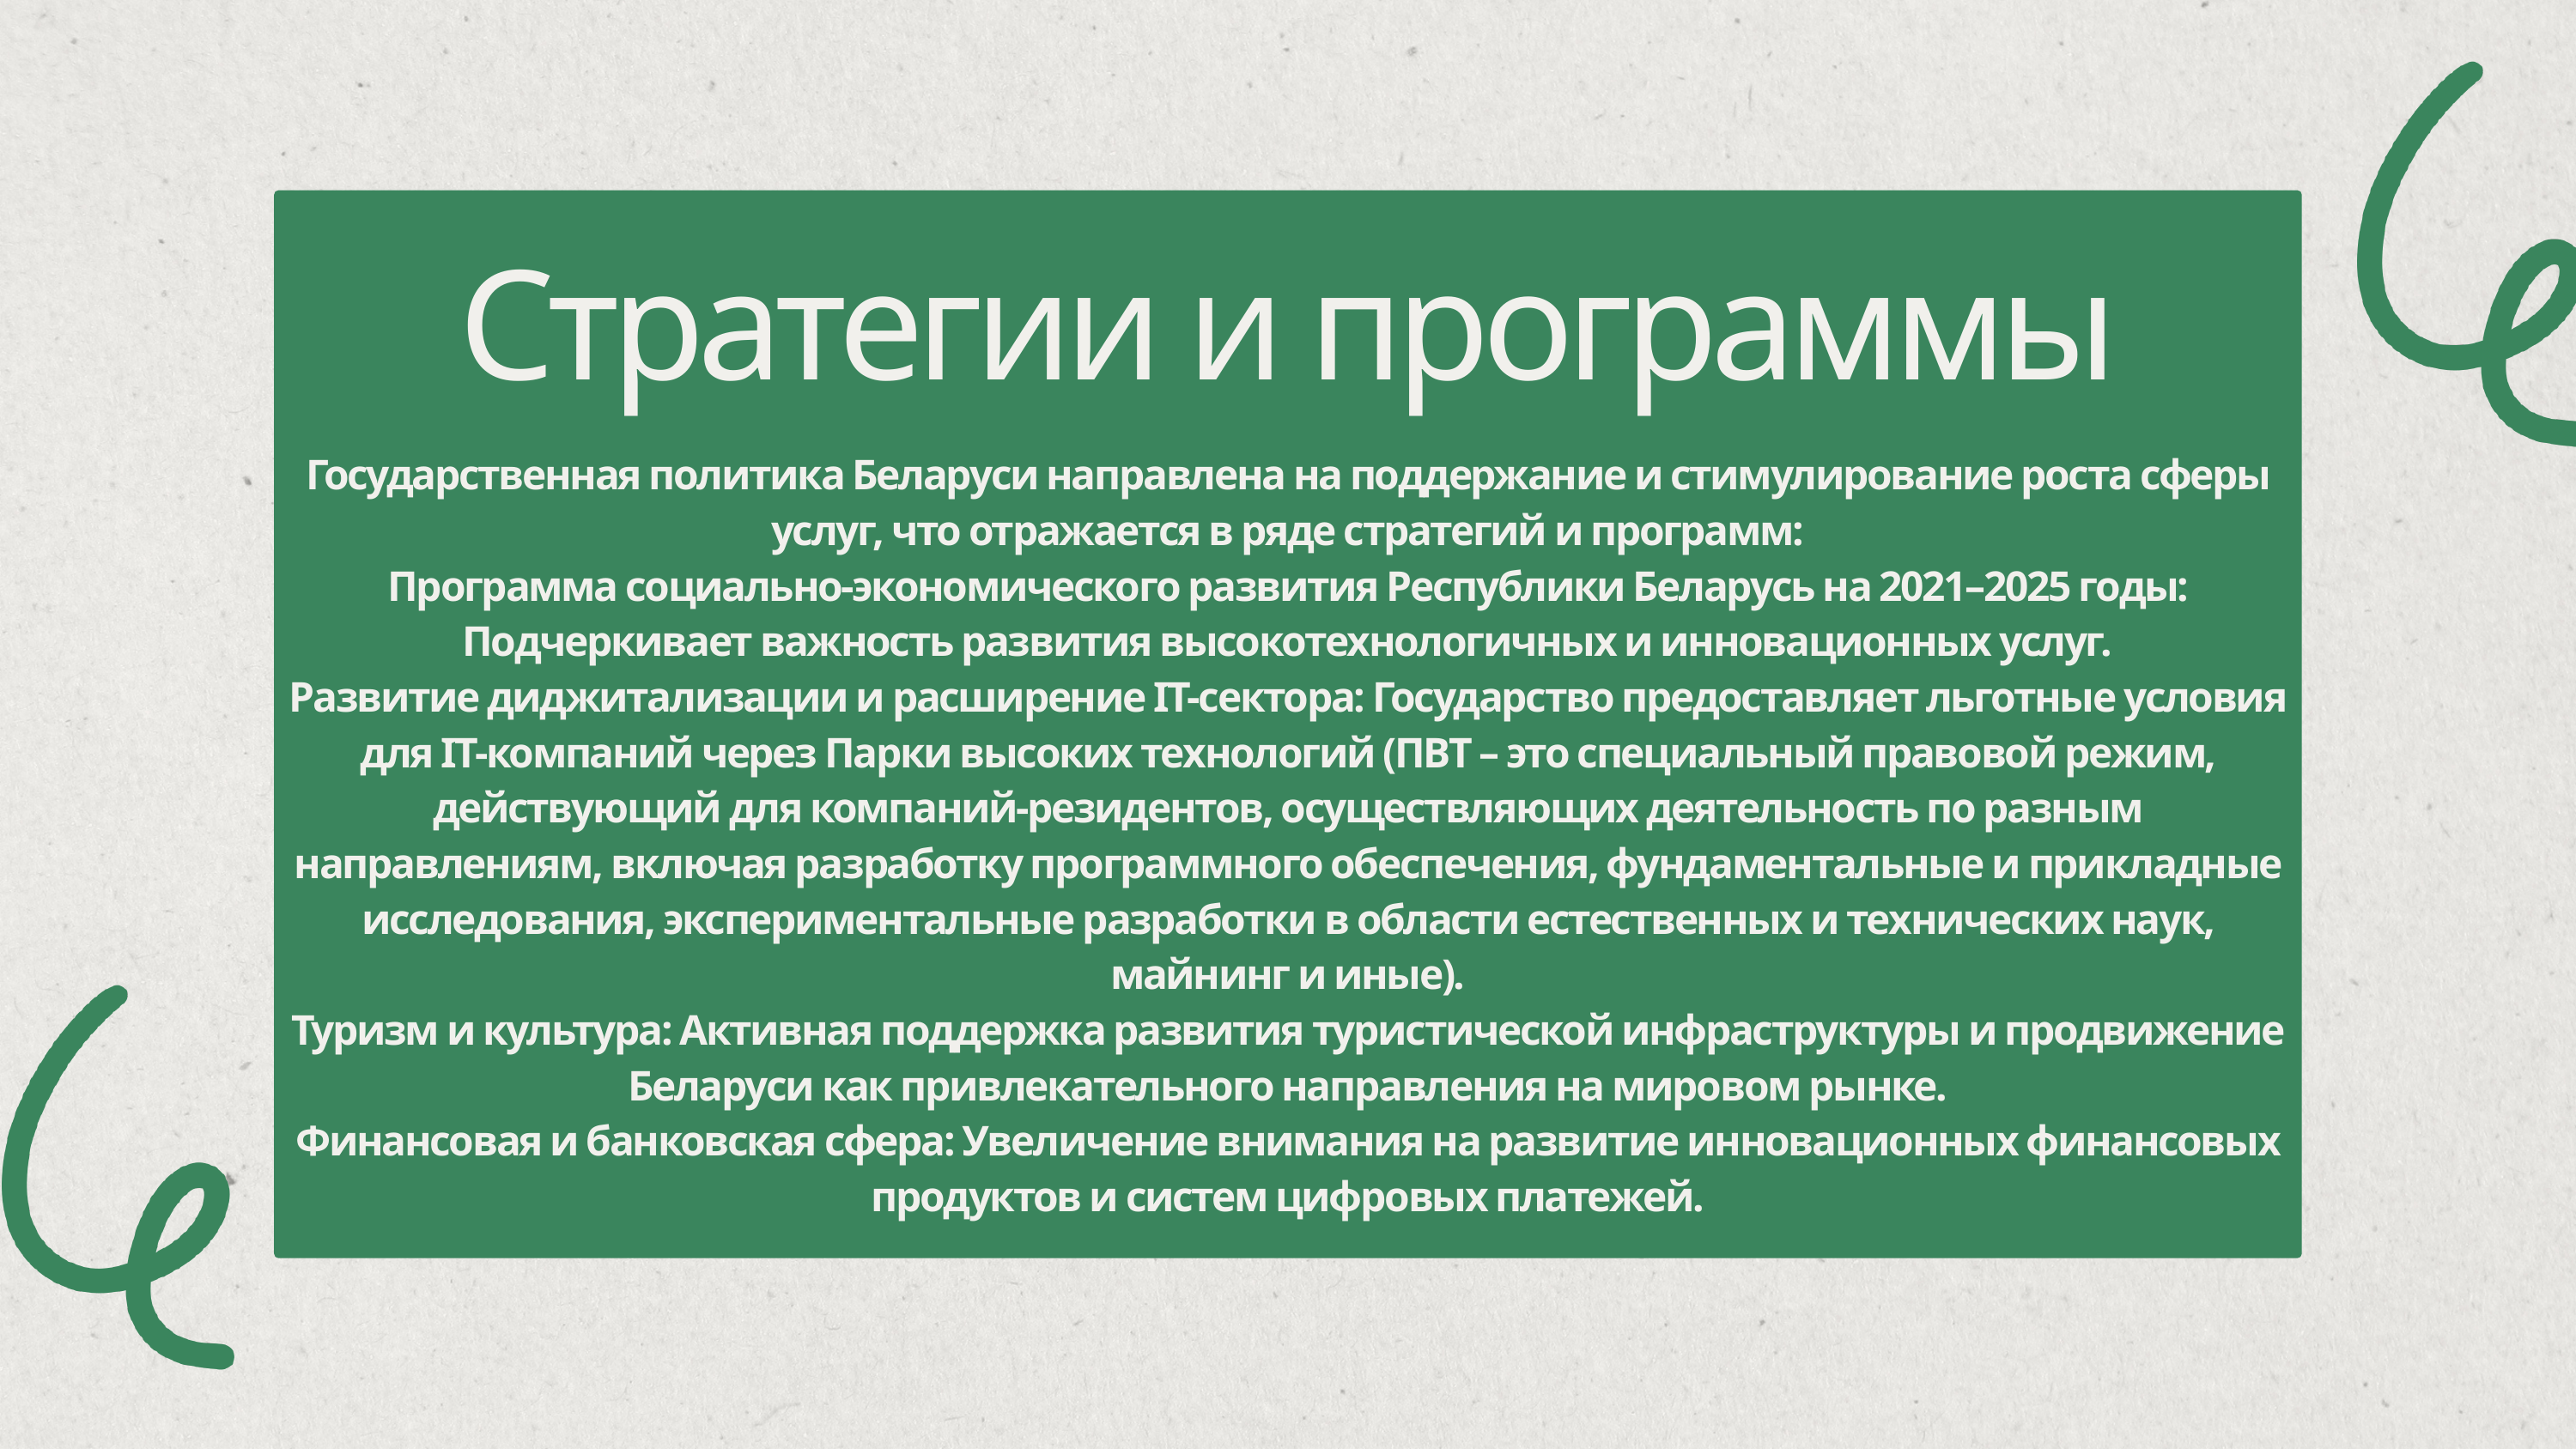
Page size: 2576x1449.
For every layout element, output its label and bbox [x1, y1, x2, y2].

text_box [0, 982, 240, 1373]
text_box [273, 190, 2302, 1258]
text_box [2355, 58, 2576, 450]
text_box [0, 0, 2576, 1449]
